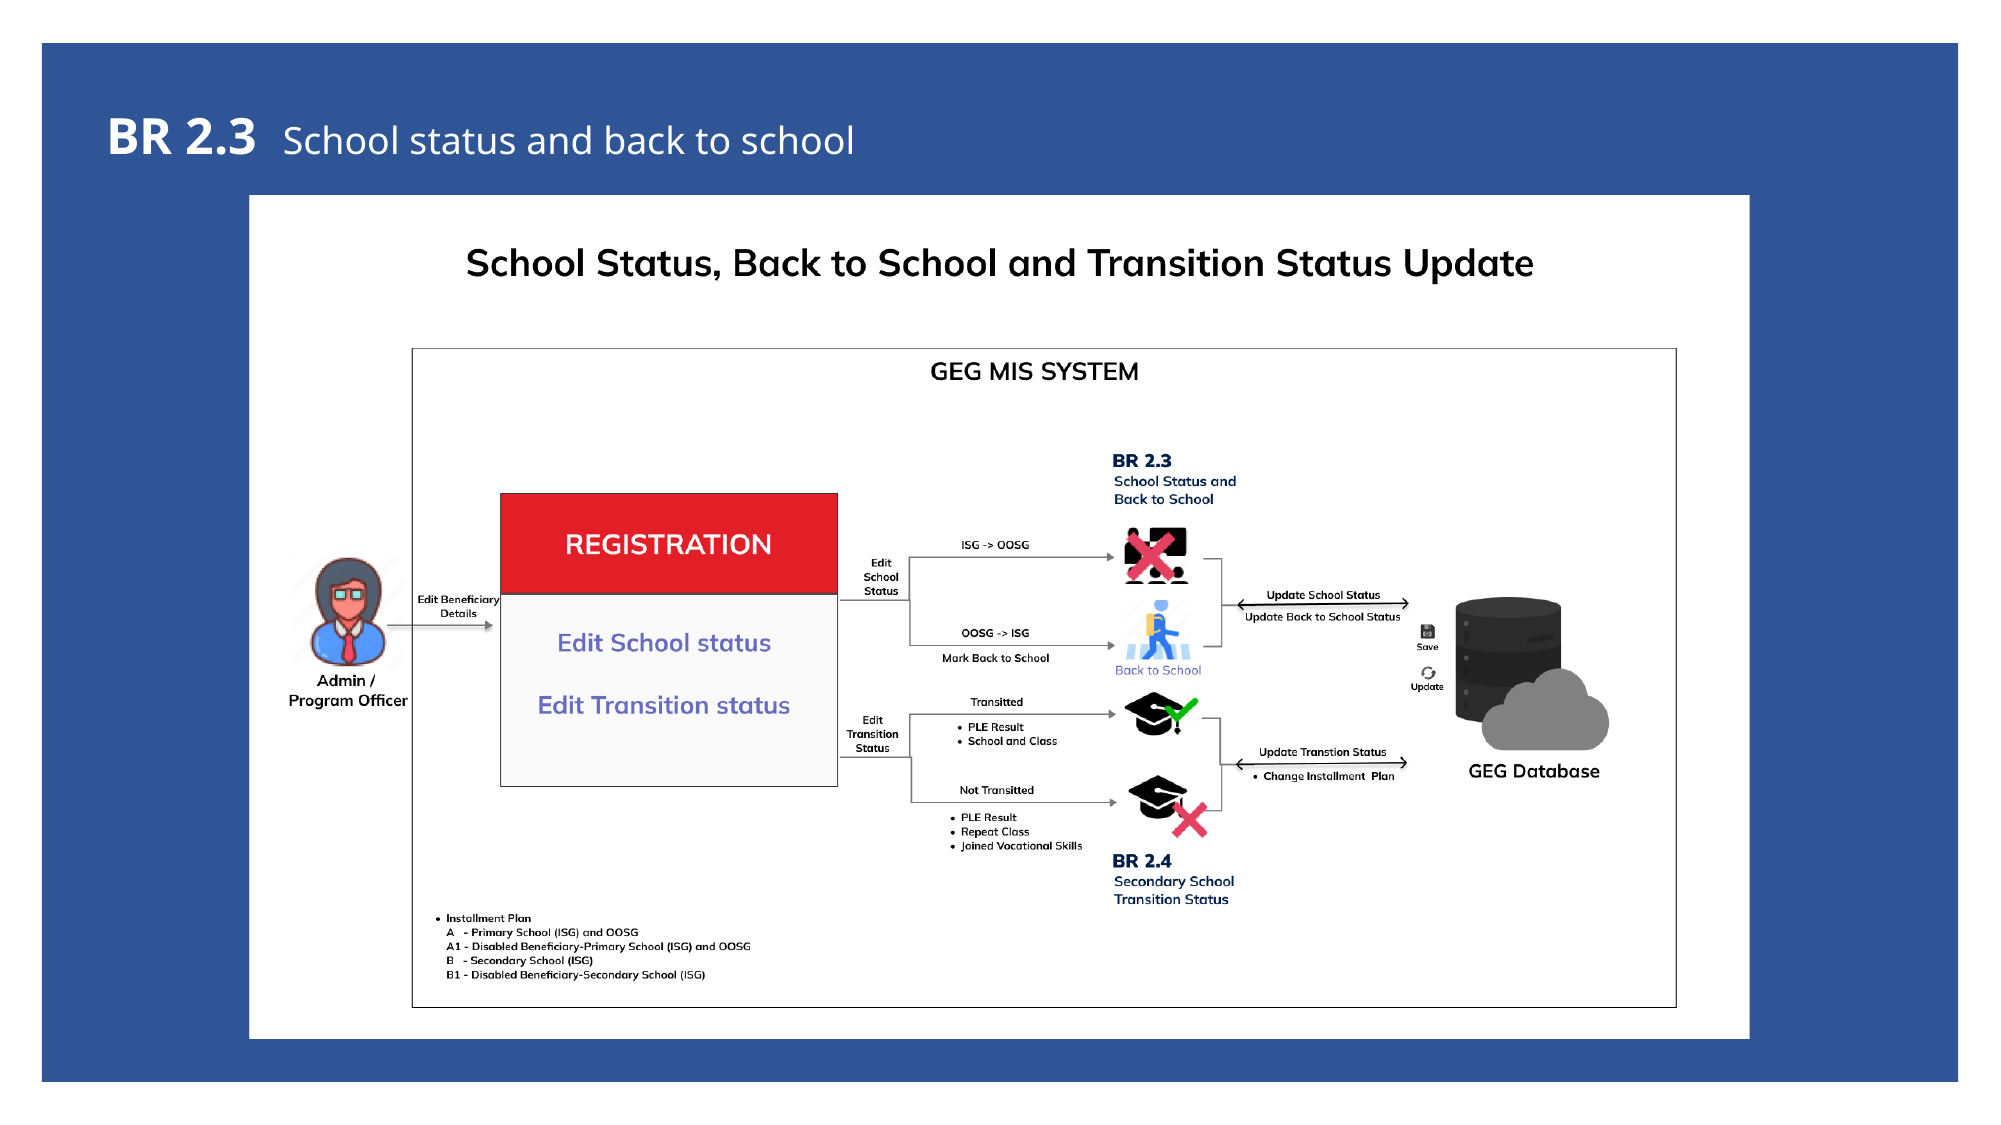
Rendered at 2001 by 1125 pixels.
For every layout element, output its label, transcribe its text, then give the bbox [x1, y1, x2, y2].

picture [249, 195, 1750, 1039]
text_box BR 2.3 School status and back to school [91, 97, 1176, 173]
